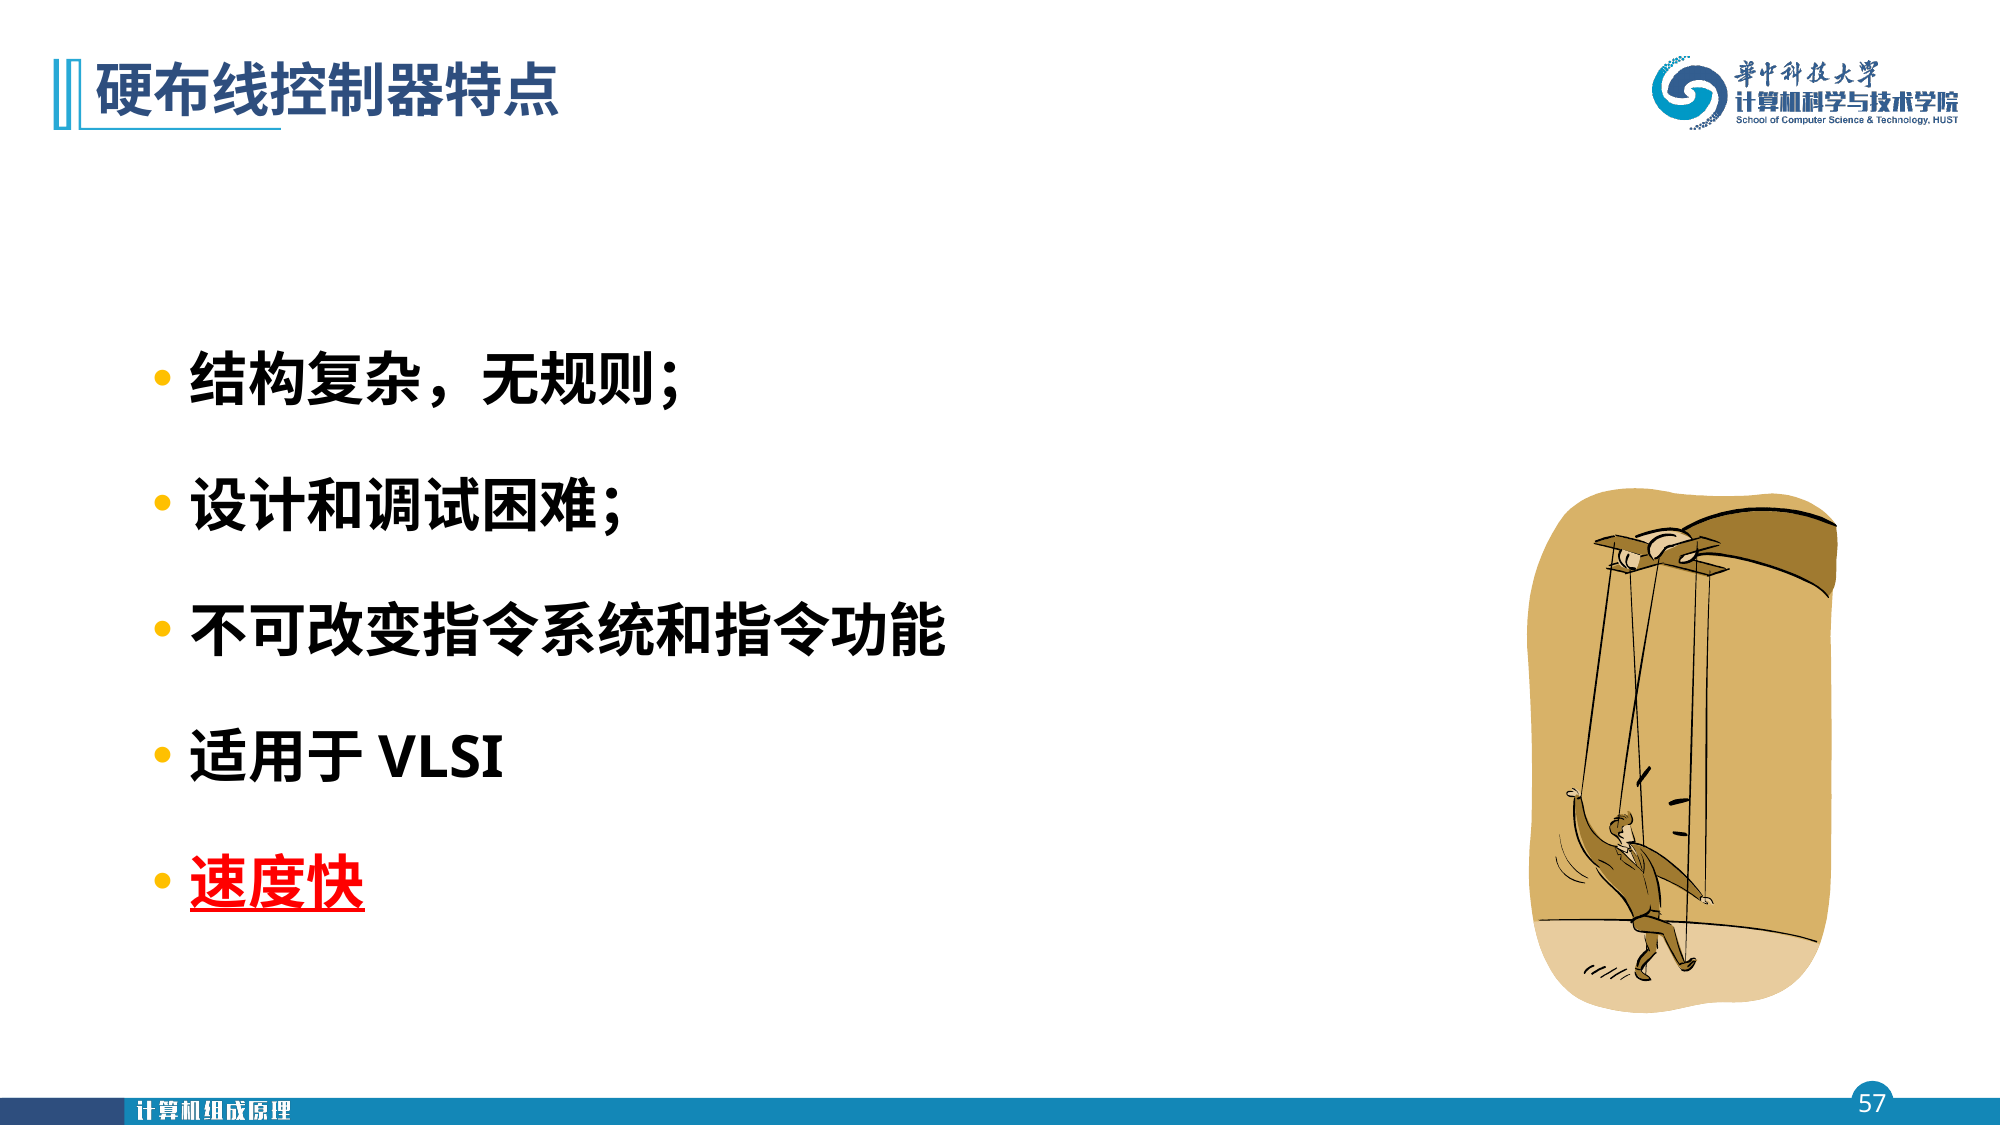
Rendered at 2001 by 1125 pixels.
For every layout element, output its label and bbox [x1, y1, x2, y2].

picture [1513, 483, 1845, 1017]
title [80, 42, 1805, 144]
picture [1805, 56, 1958, 130]
list [137, 299, 1863, 1014]
